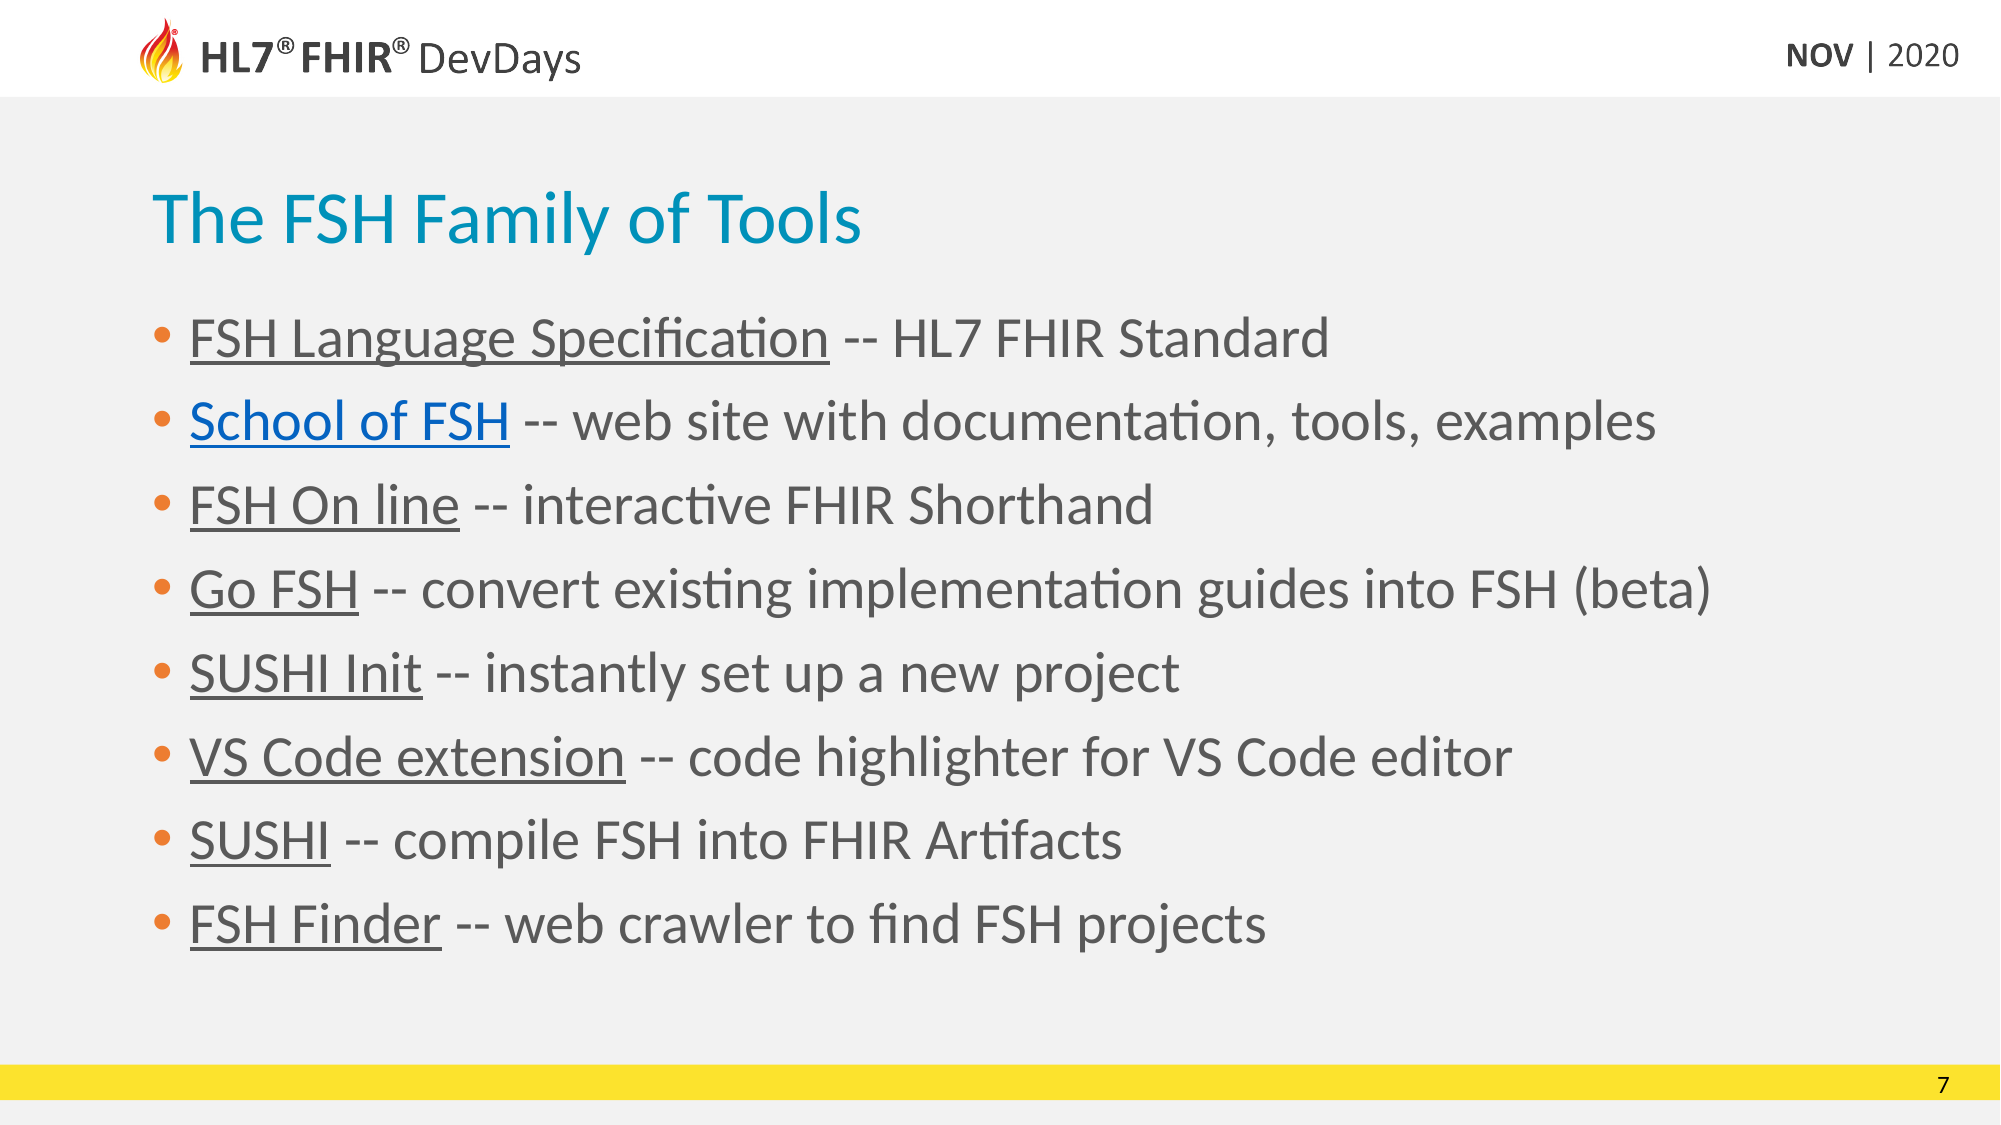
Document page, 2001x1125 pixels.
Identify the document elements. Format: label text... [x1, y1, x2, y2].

picture [137, 13, 593, 85]
picture [1764, 10, 1979, 85]
title The FSH Family of Tools [137, 171, 1863, 299]
list FSH Language Specification -- HL7 FHIR Standard School of FSH -- web site with documentation, tools, examples FSH On line -- interactive FHIR Shorthand Go FSH -- convert existing implementation guides into FSH (beta) SUSHI Init -- instantly set up a new project VS Code extension -- code highlighter for VS Code editor SUSHI -- compile FSH into FHIR Artifacts FSH Finder -- web crawler to find FSH projects [137, 299, 1863, 993]
